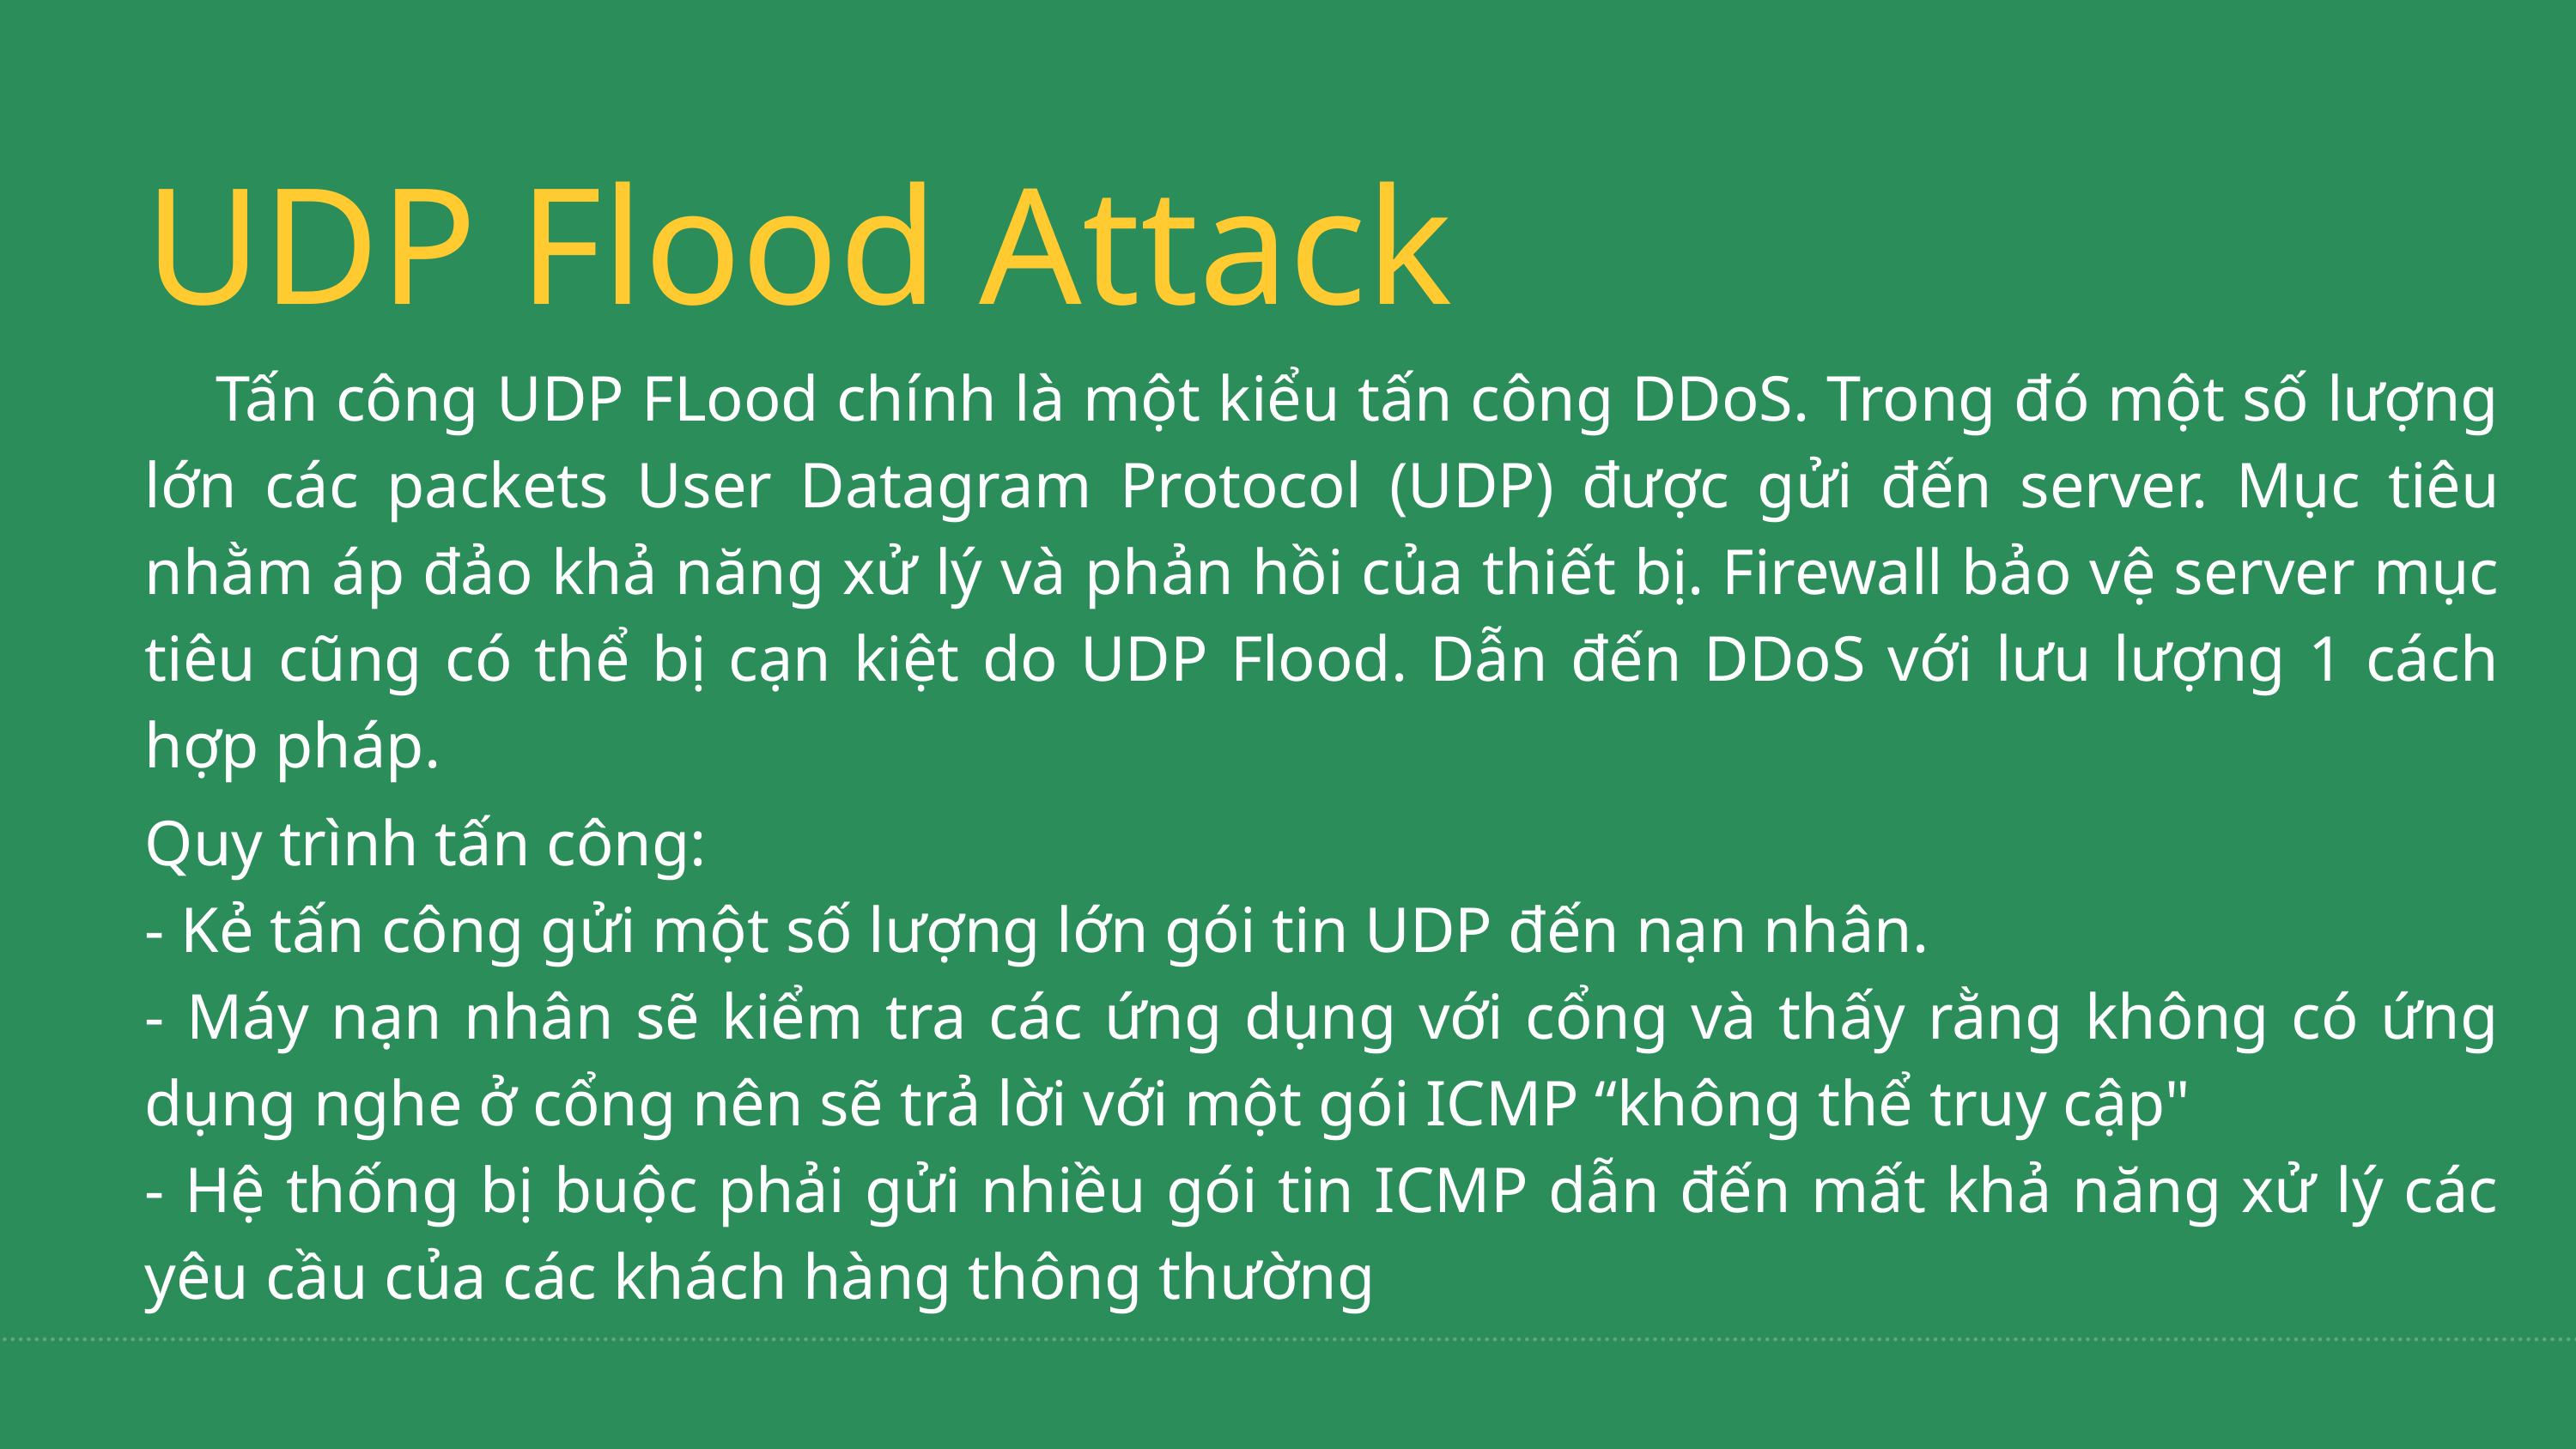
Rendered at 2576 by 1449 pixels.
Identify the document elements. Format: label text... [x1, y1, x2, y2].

text_box Quy trình tấn công: - Kẻ tấn công gửi một số lượng lớn gói tin UDP đến nạn nhân. - Máy nạn nhân sẽ kiểm tra các ứng dụng với cổng và thấy rằng không có ứng dụng nghe ở cổng nên sẽ trả lời với một gói ICMP “không thể truy cập" - Hệ thống bị buộc phải gửi nhiều gói tin ICMP dẫn đến mất khả năng xử lý các yêu cầu của các khách hàng thông thường [144, 791, 2500, 1312]
text_box Tấn công UDP FLood chính là một kiểu tấn công DDoS. Trong đó một số lượng lớn các packets User Datagram Protocol (UDP) được gửi đến server. Mục tiêu nhằm áp đảo khả năng xử lý và phản hồi của thiết bị. Firewall bảo vệ server mục tiêu cũng có thể bị cạn kiệt do UDP Flood. Dẫn đến DDoS với lưu lượng 1 cách hợp pháp. [144, 347, 2500, 791]
text_box UDP Flood Attack [144, 143, 2227, 337]
